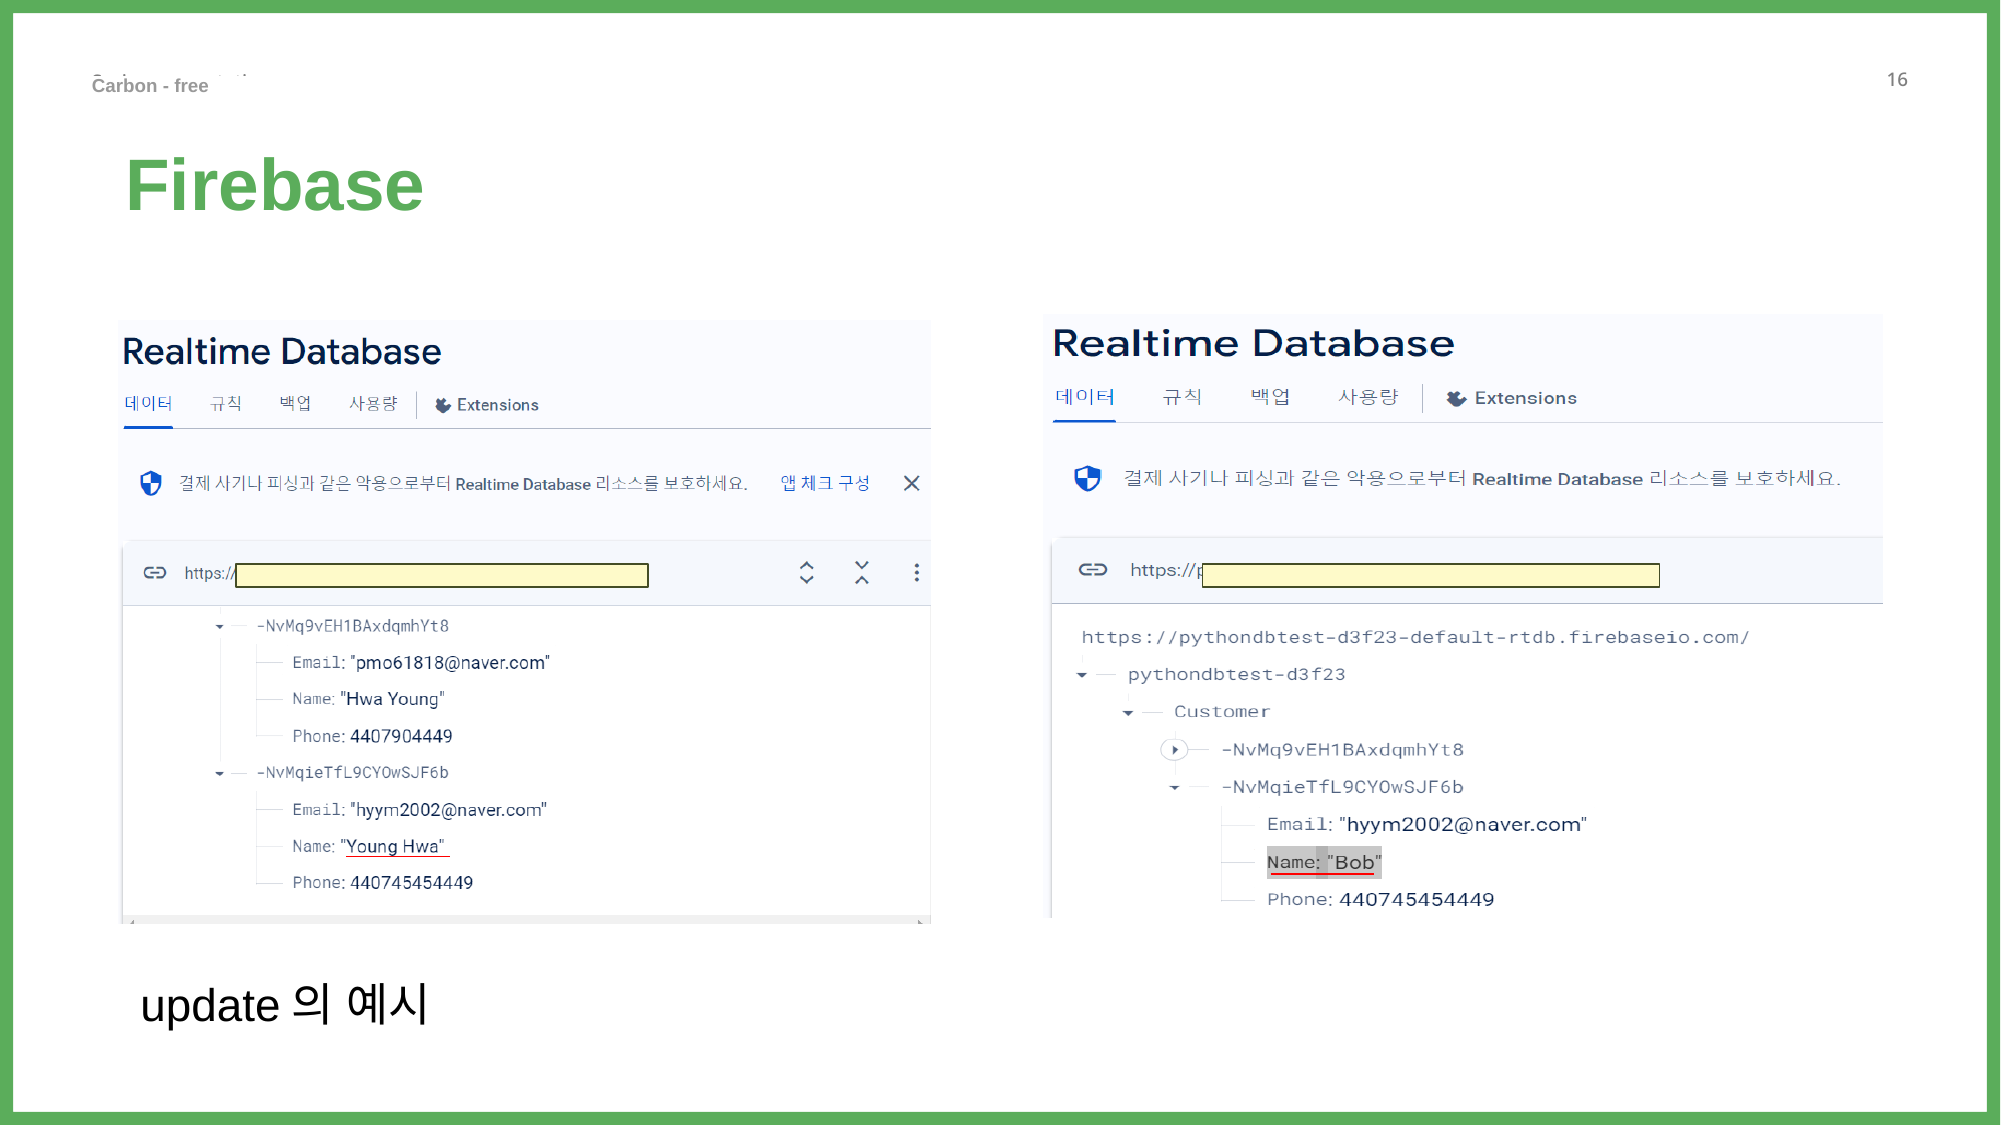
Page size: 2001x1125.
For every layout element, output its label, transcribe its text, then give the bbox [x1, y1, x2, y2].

text_box update의 예시 [125, 960, 636, 1046]
text_box Carbon - free ㅤ [91, 62, 300, 131]
text_box Firebase [125, 137, 733, 226]
picture [118, 320, 931, 924]
picture [1042, 314, 1883, 918]
